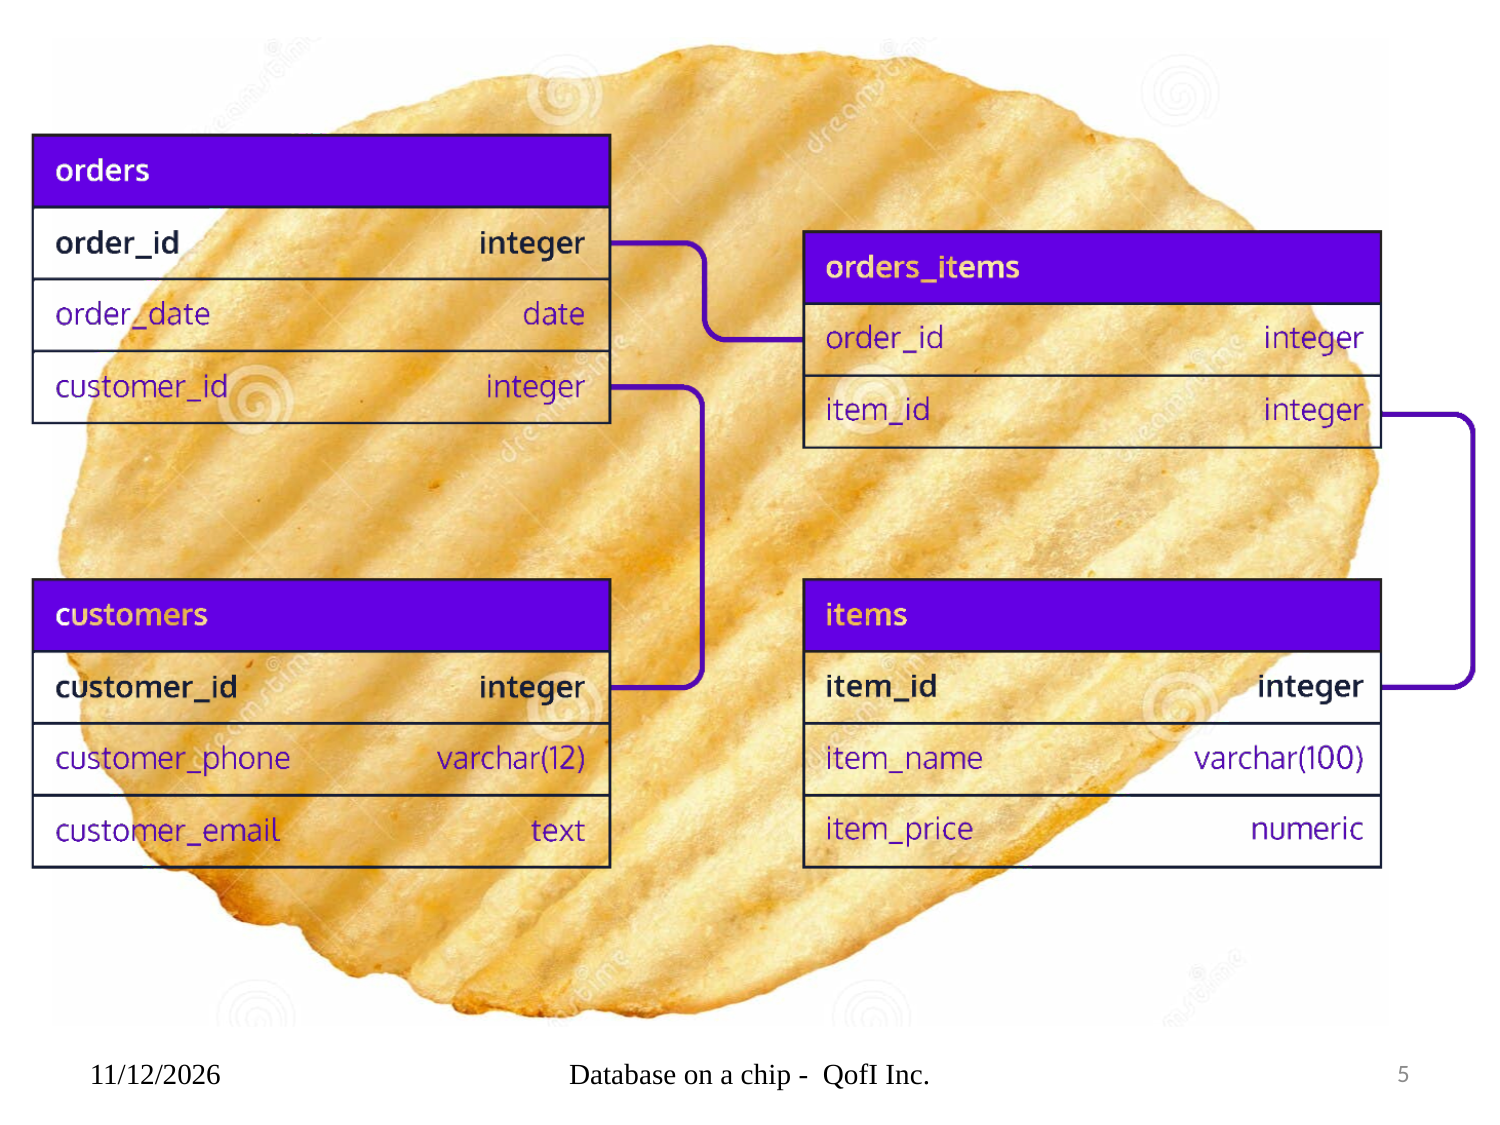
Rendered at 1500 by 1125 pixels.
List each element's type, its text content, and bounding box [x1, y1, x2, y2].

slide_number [75, 1043, 425, 1103]
slide_number 5 [1074, 1043, 1425, 1103]
footer Database on a chip - QofI Inc. [512, 1043, 988, 1103]
picture [0, 33, 1500, 1034]
